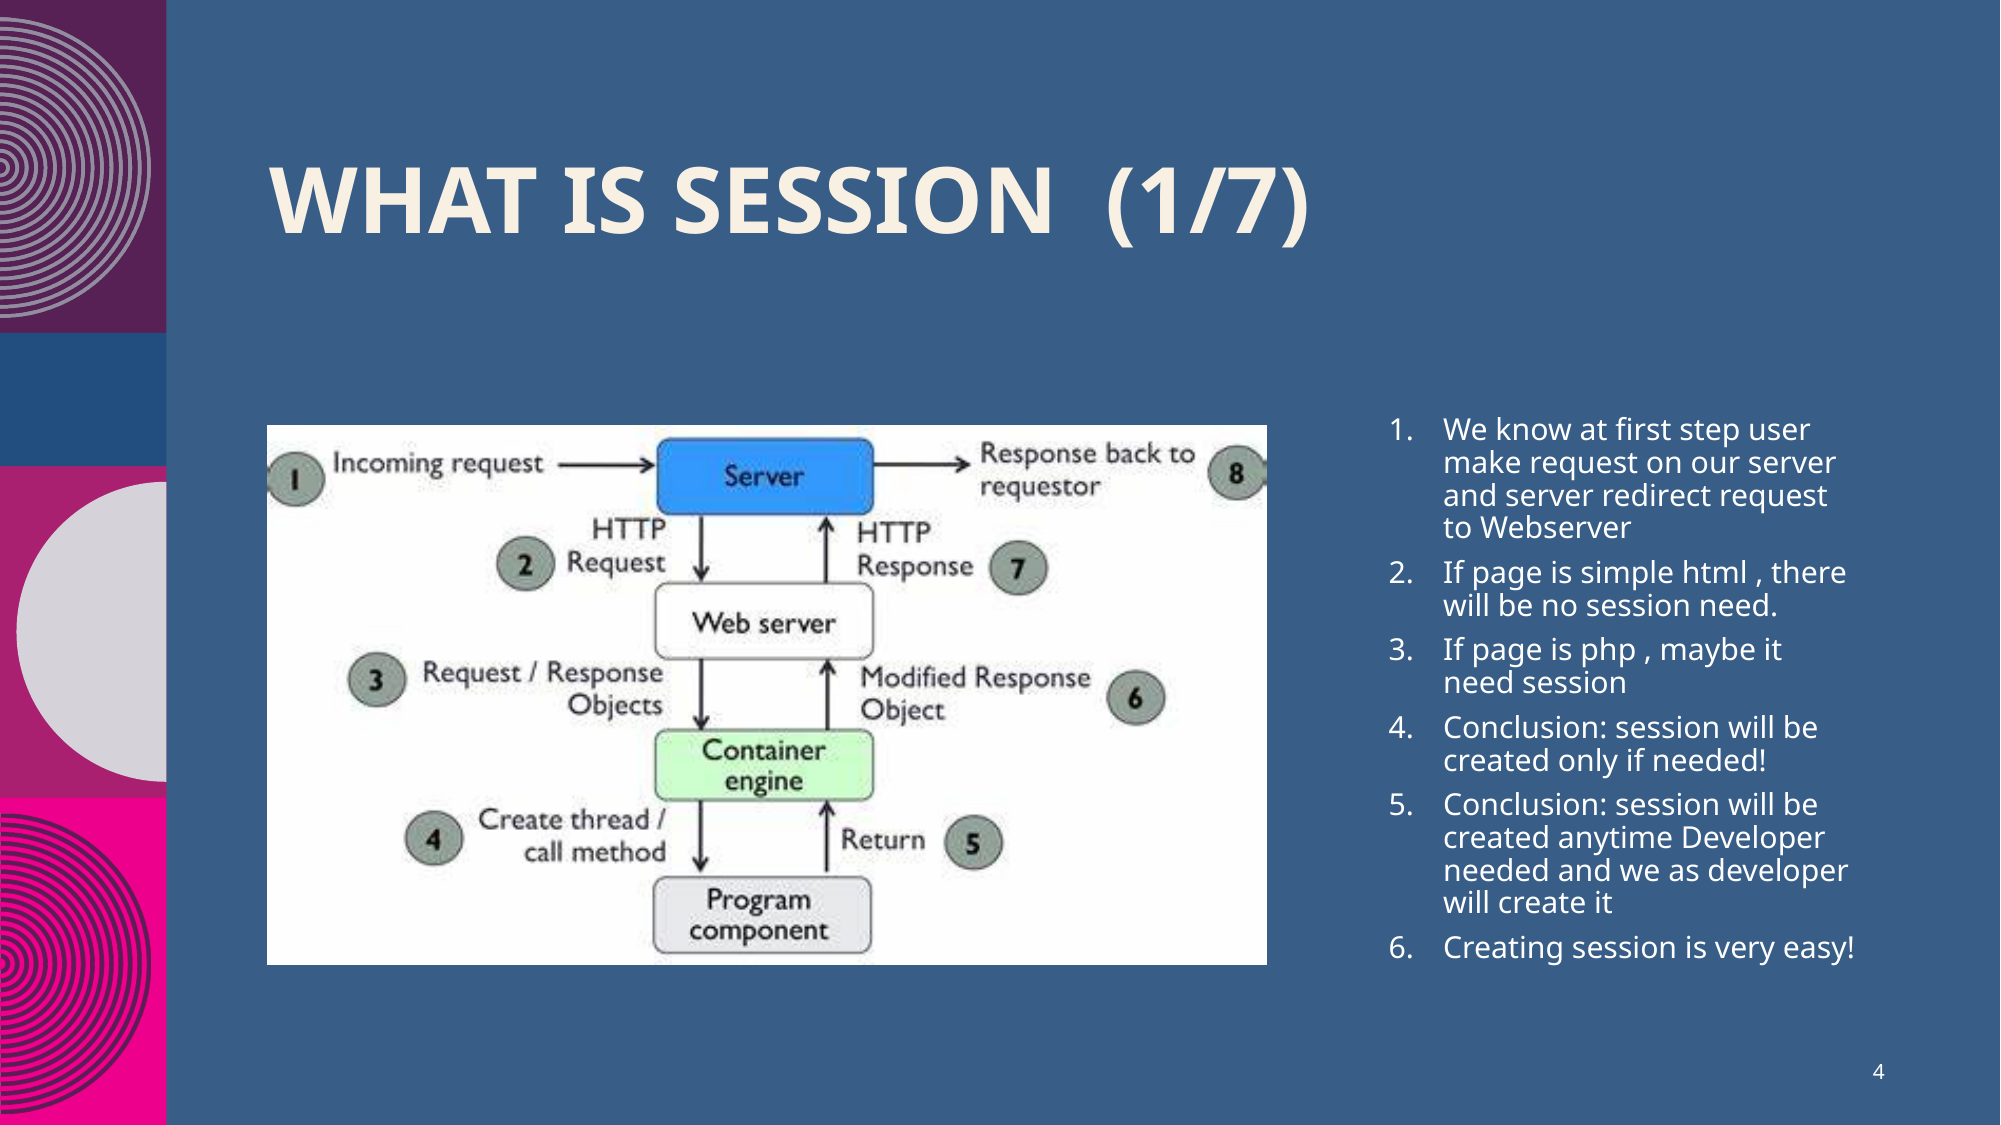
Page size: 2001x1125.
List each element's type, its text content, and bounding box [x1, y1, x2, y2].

picture [1, 814, 151, 1114]
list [267, 425, 1267, 965]
picture [1, 18, 151, 318]
slide_number 4 [1824, 1042, 1900, 1103]
list We know at first step user make request on our server and server redirect request to Webserver If page is simple html , there will be no session need. If page is php , maybe it need session Conclusion: session will be created only if needed! Conclusion: session will be created anytime Developer needed and we as developer will create it Creating session is very easy! [1373, 407, 1874, 1024]
title What is session (1/7) [254, 146, 1874, 370]
